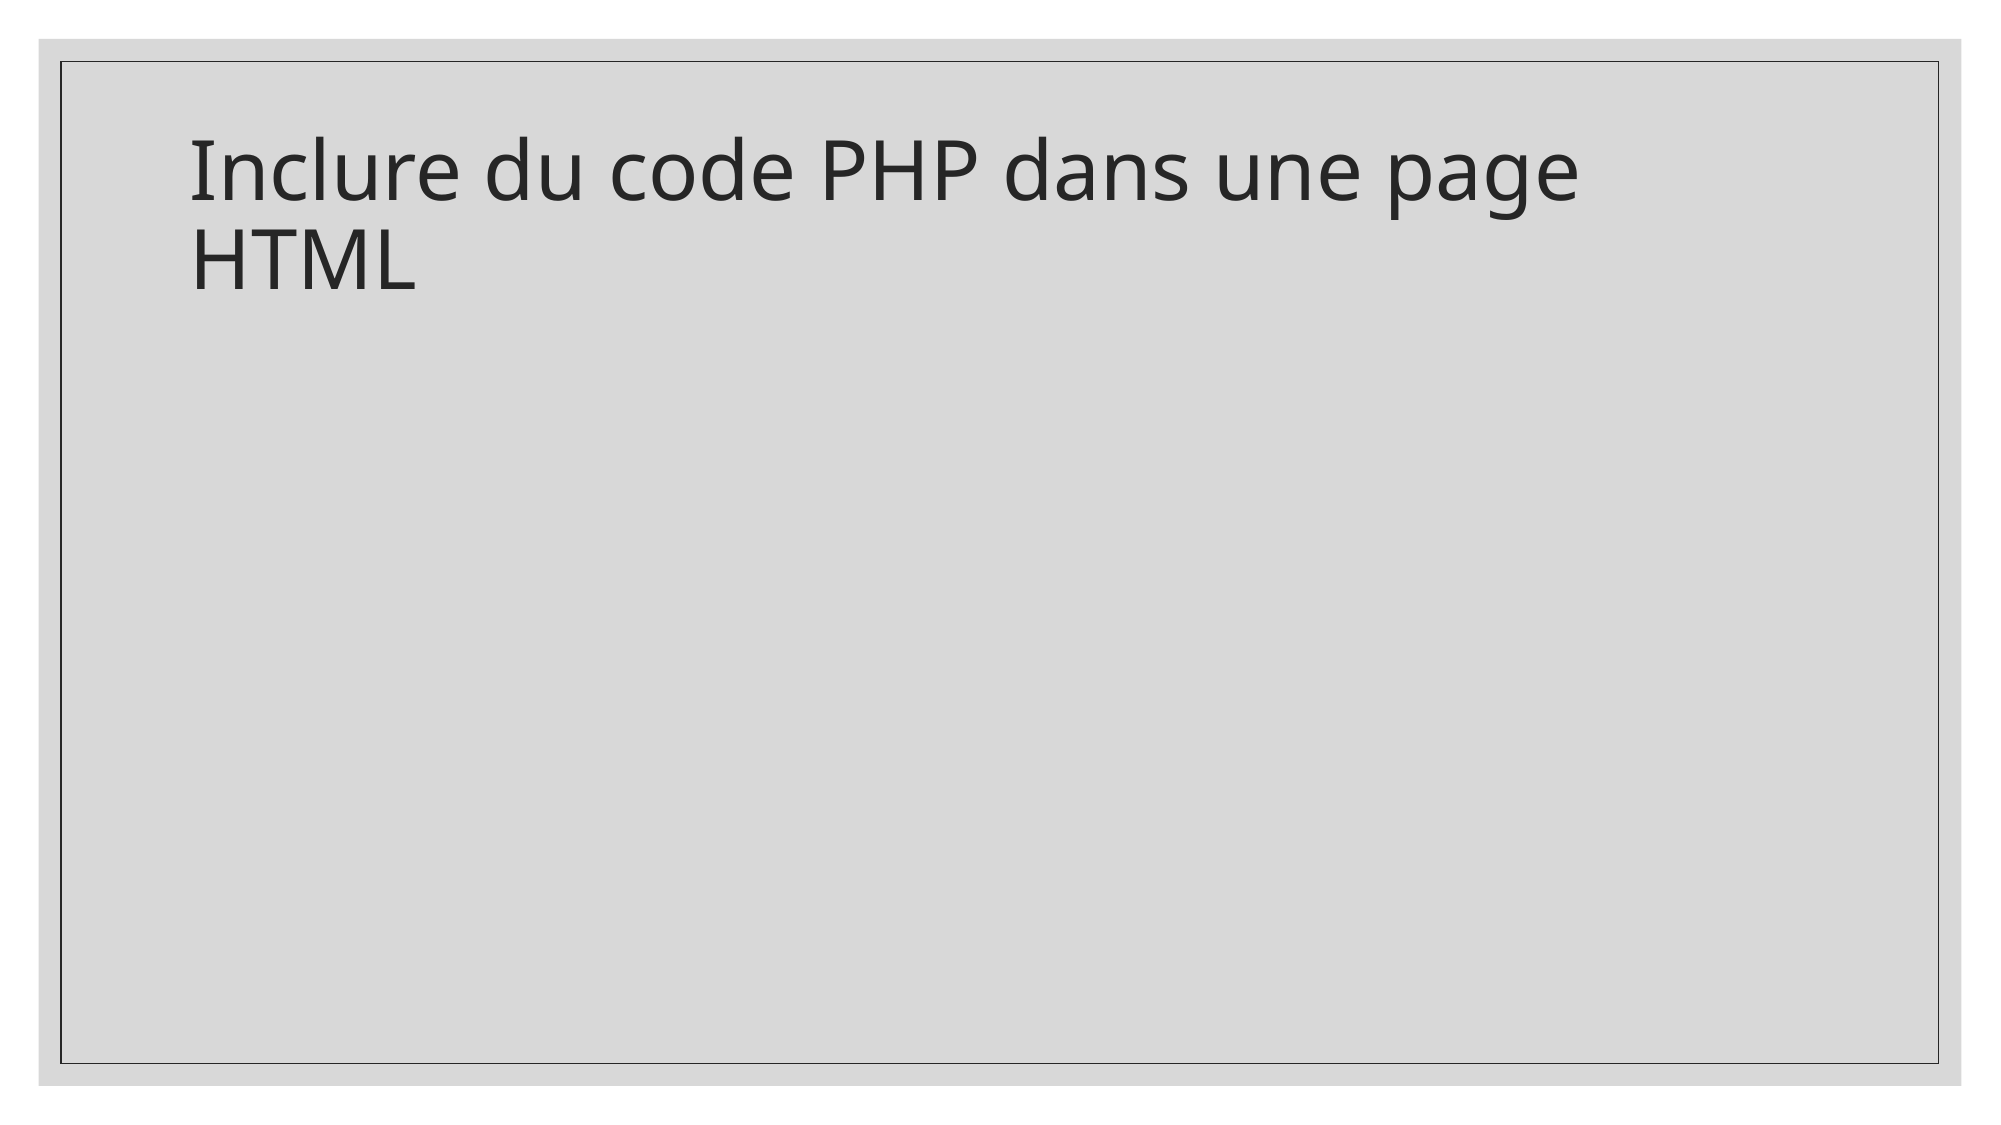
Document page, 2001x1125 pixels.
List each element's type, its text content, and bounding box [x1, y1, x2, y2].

title Inclure du code PHP dans une page HTML [174, 105, 1825, 331]
